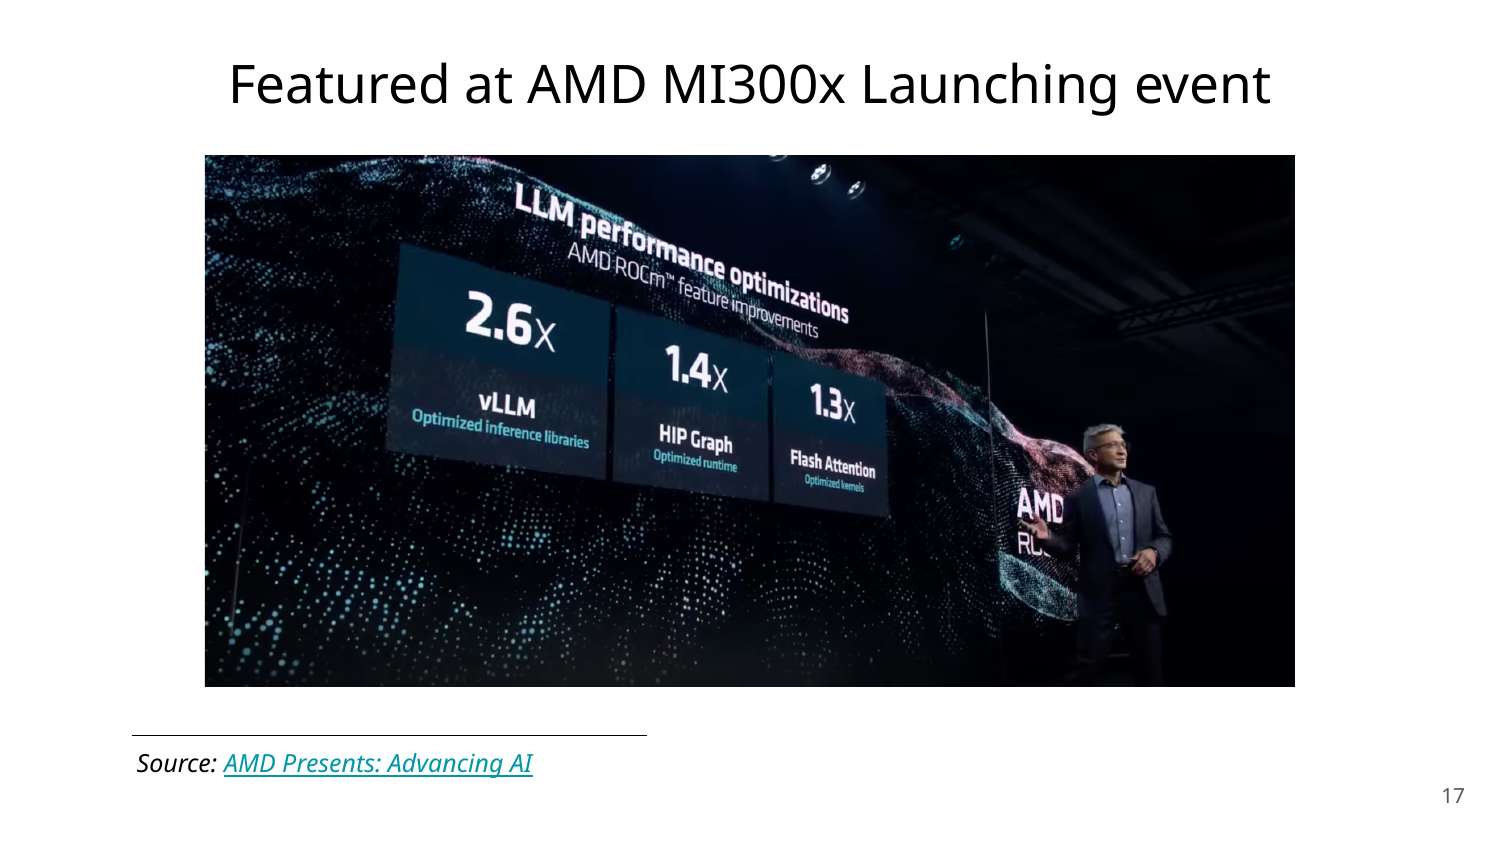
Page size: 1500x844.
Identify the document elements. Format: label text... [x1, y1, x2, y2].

title Featured at AMD MI300x Launching event [51, 35, 1449, 130]
slide_number ‹#› [1389, 764, 1480, 830]
picture [204, 155, 1296, 687]
text_box Source: AMD Presents: Advancing AI [121, 732, 1300, 778]
